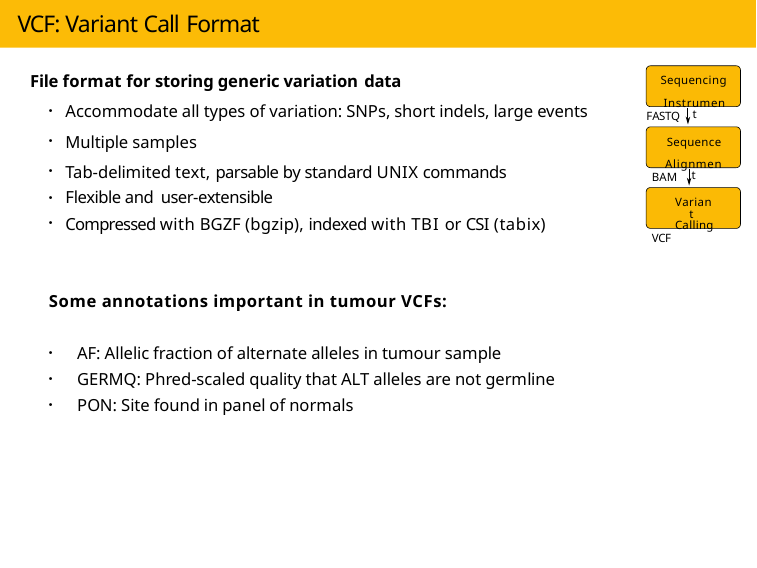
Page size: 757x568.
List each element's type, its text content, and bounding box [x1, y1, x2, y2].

text_box Sequencing Instrument [657, 75, 729, 122]
text_box Variant Calling [671, 197, 716, 232]
text_box [686, 177, 692, 186]
text_box VCF [649, 230, 677, 245]
text_box [646, 126, 741, 168]
text_box BAM [649, 169, 680, 184]
text_box [646, 65, 741, 107]
title VCF: Variant Call Format [15, 9, 741, 105]
text_box Sequence Alignment [662, 136, 725, 183]
text_box [646, 187, 741, 229]
text_box [685, 116, 691, 125]
text_box FASTQ [644, 108, 685, 123]
text_box File format for storing generic variation data Accommodate all types of variation: SNPs, short indels, large events Multiple samples Tab-delimited text, parsable by standard UNIX commands Flexible and user-extensible Compressed with BGZF (bgzip), indexed with TBI or CSI (tabix) Some annotations important in tumour VCFs: AF: Allelic fraction of alternate alleles in tumour sample GERMQ: Phred-scaled quality that ALT alleles are not germline PON: Site found in panel of normals [28, 71, 650, 467]
